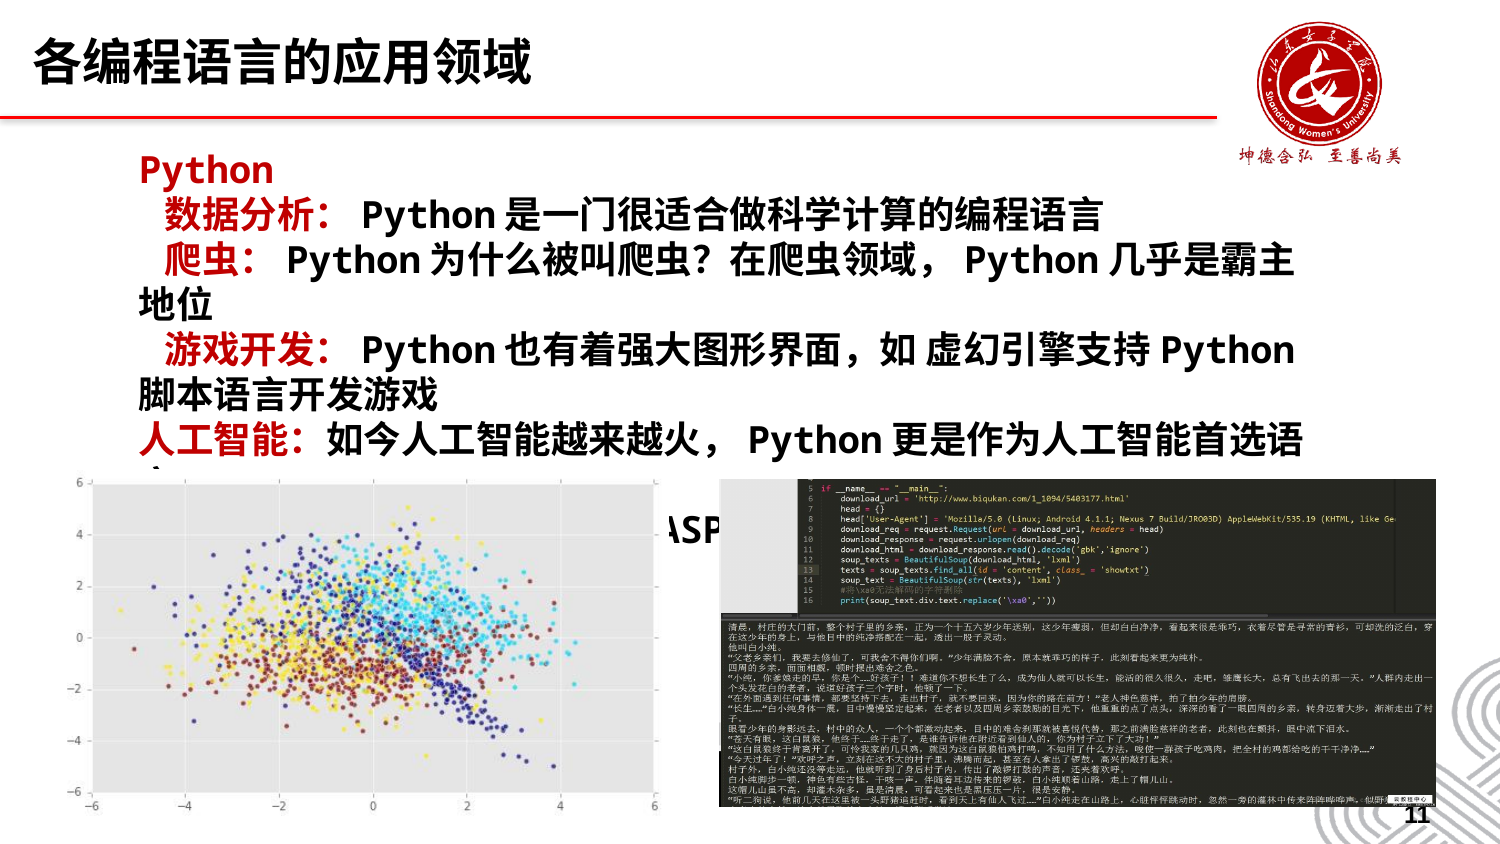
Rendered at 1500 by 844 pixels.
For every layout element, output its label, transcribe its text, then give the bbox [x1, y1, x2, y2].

picture [719, 478, 1500, 844]
picture [1234, 20, 1406, 192]
title 各编程语言的应用领域 [17, 19, 1194, 101]
picture [64, 469, 669, 817]
slide_number 11 [1370, 791, 1465, 827]
text_box Python 数据分析：Python是一门很适合做科学计算的编程语言 爬虫：Python为什么被叫爬虫？在爬虫领域，Python几乎是霸主地位 游戏开发：Python也有着强大图形界面，如 虚幻引擎支持Python脚本语言开发游戏 人工智能：如今人工智能越来越火，Python更是作为人工智能首选语言 WEB应用：除了JSP、PHP、ASP，如今Python也能做WEB应用 [123, 138, 1329, 559]
